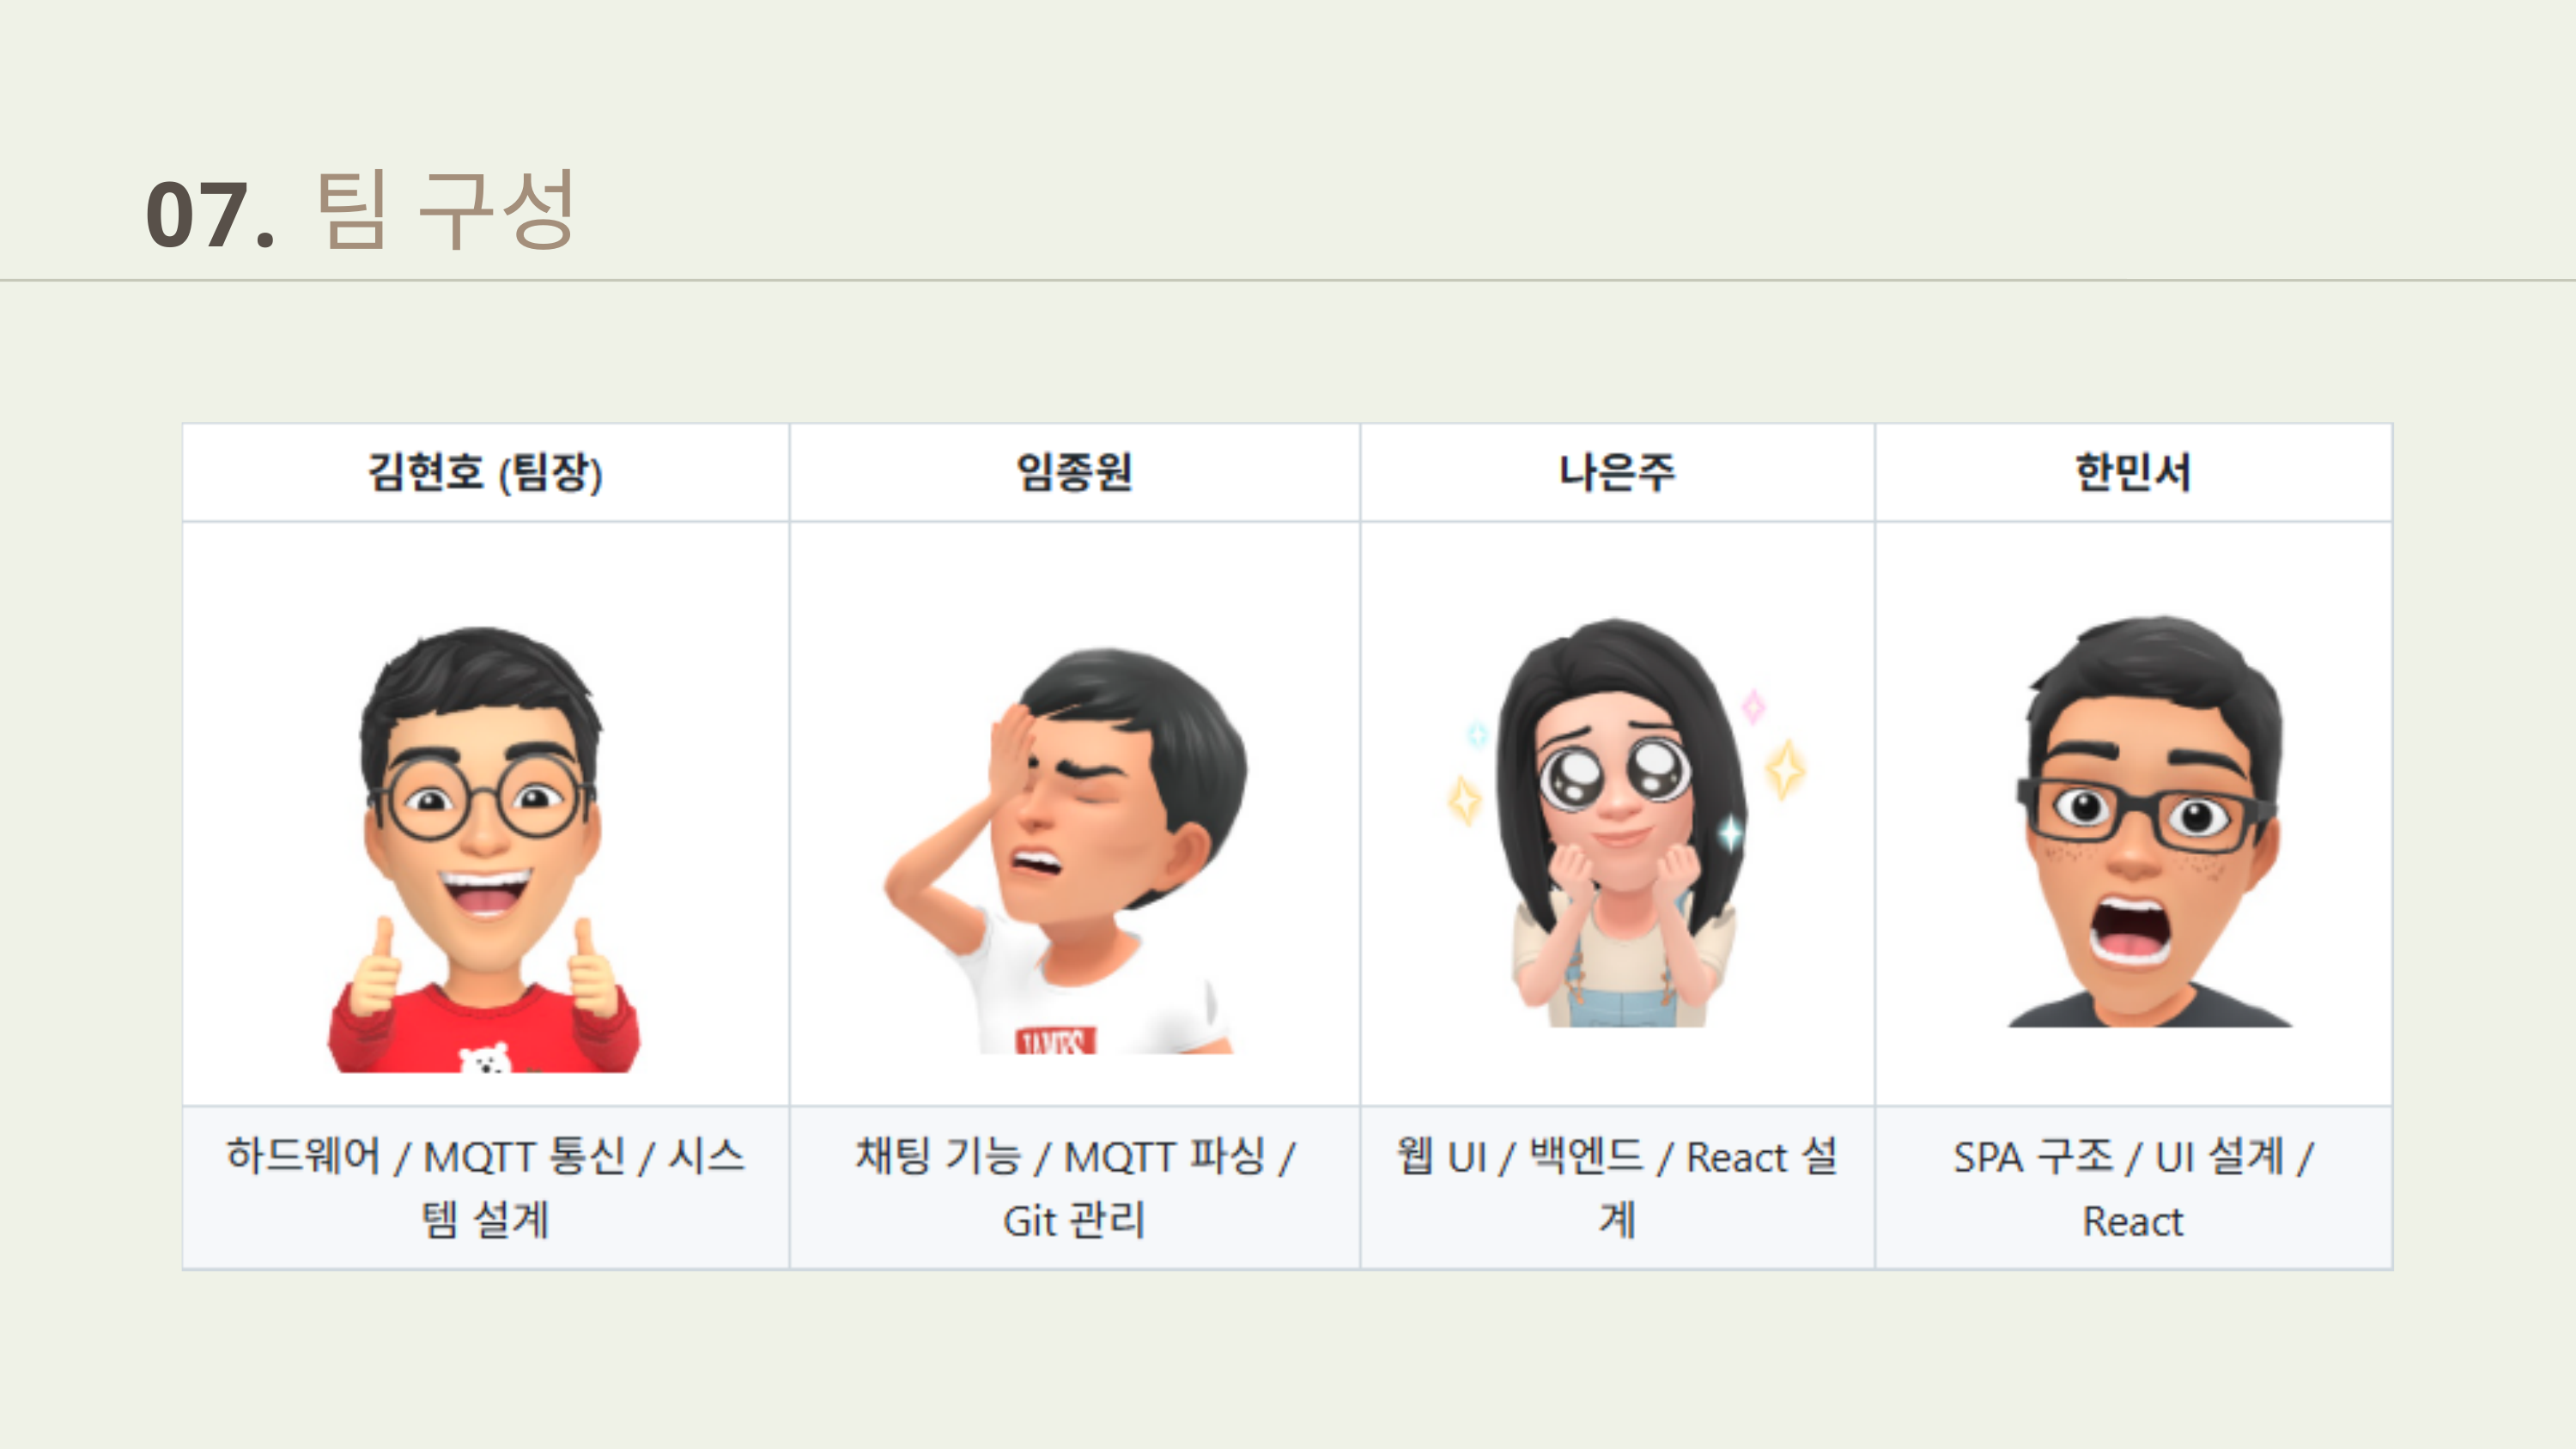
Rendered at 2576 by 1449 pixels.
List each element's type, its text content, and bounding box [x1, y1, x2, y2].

text_box [181, 422, 2395, 1271]
text_box 07. [144, 85, 299, 264]
text_box 팀 구성 [312, 82, 2432, 262]
